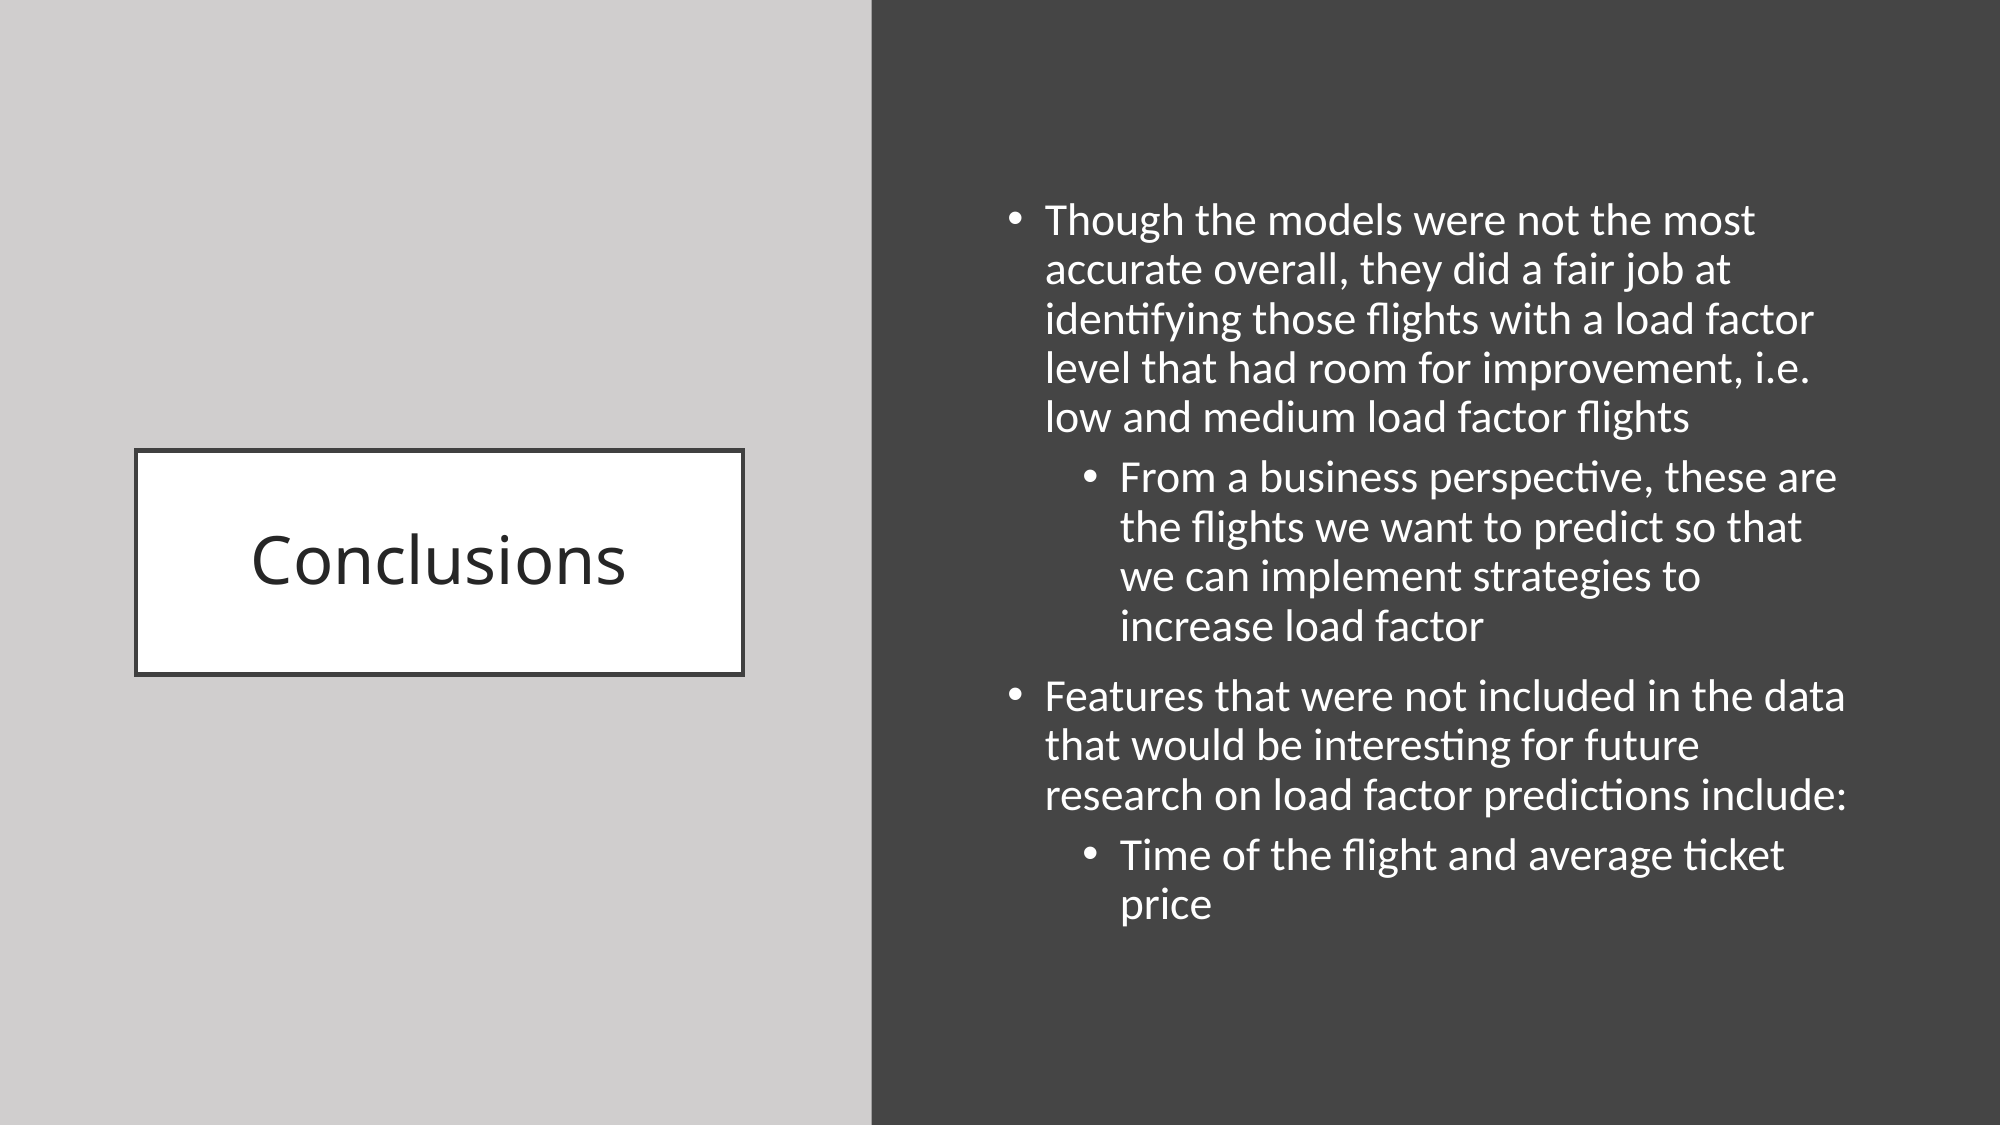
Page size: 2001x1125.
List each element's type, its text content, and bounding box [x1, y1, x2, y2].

list Though the models were not the most accurate overall, they did a fair job at identifying those flights with a load factor level that had room for improvement, i.e. low and medium load factor flights From a business perspective, these are the flights we want to predict so that we can implement strategies to increase load factor Features that were not included in the data that would be interesting for future research on load factor predictions include: Time of the flight and average ticket price [992, 131, 1880, 994]
title Conclusions [136, 450, 743, 675]
text_box [0, 0, 873, 1125]
